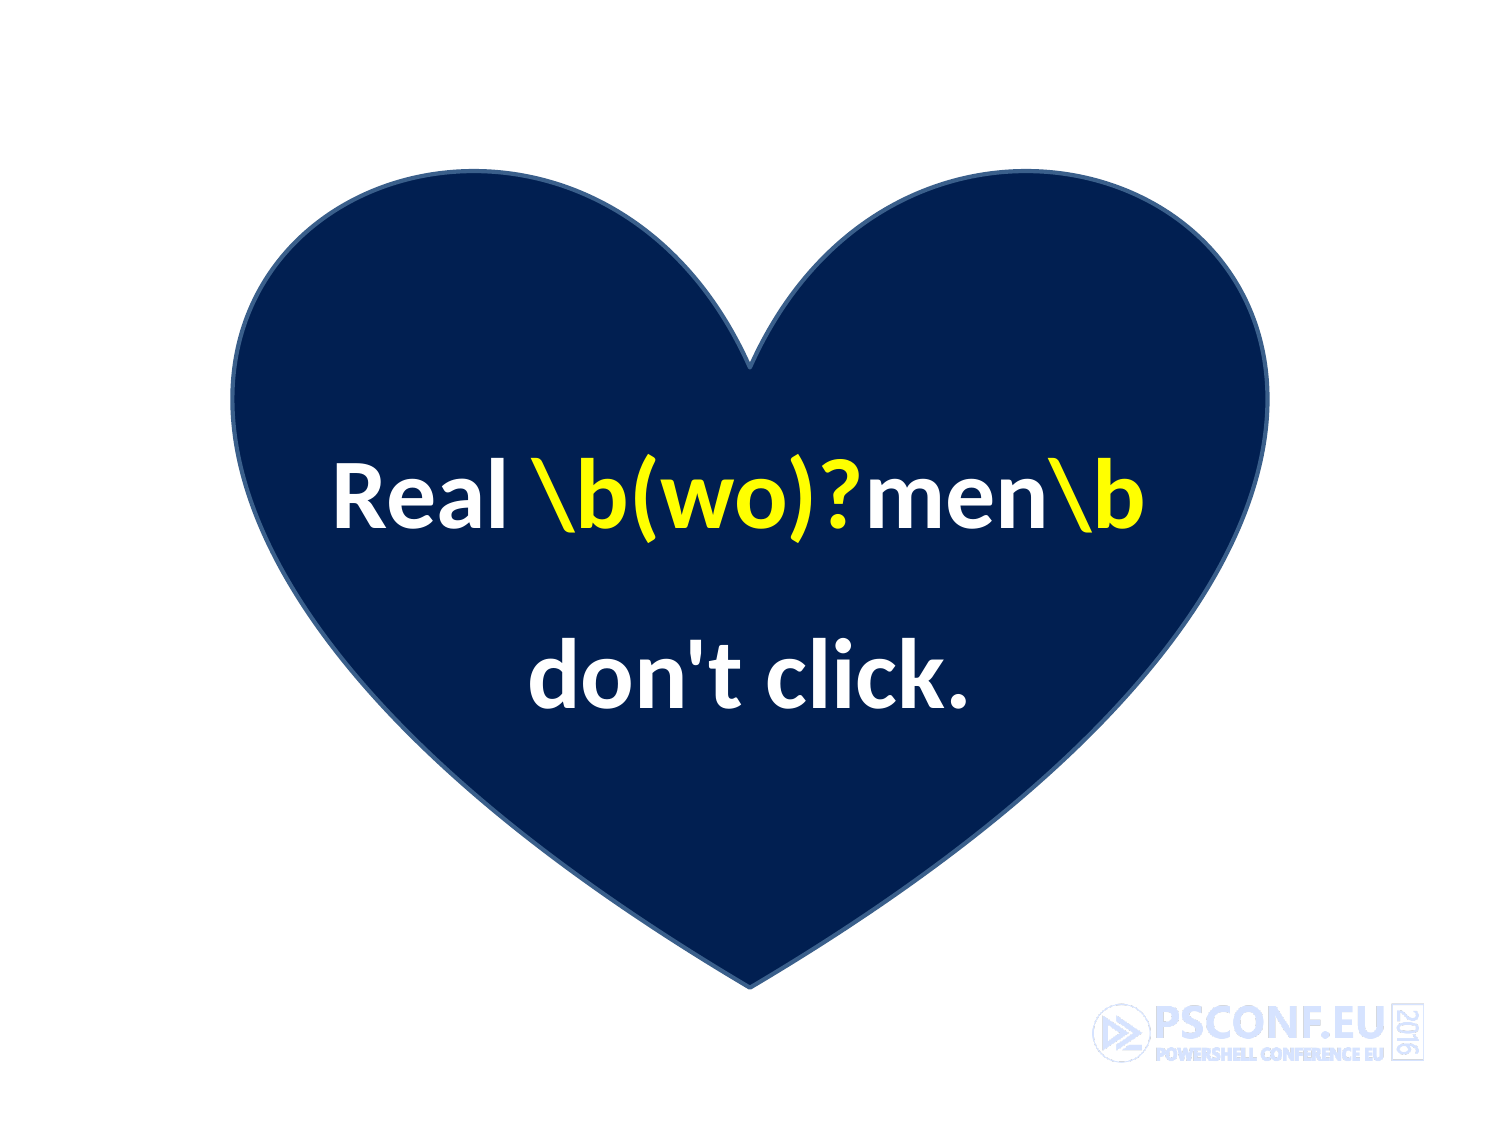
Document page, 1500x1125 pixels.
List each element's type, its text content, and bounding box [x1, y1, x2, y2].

text_box [233, 168, 1267, 361]
text_box Real \b(wo)?men\b don't click. [0, 361, 1500, 737]
text_box [409, 737, 1091, 990]
